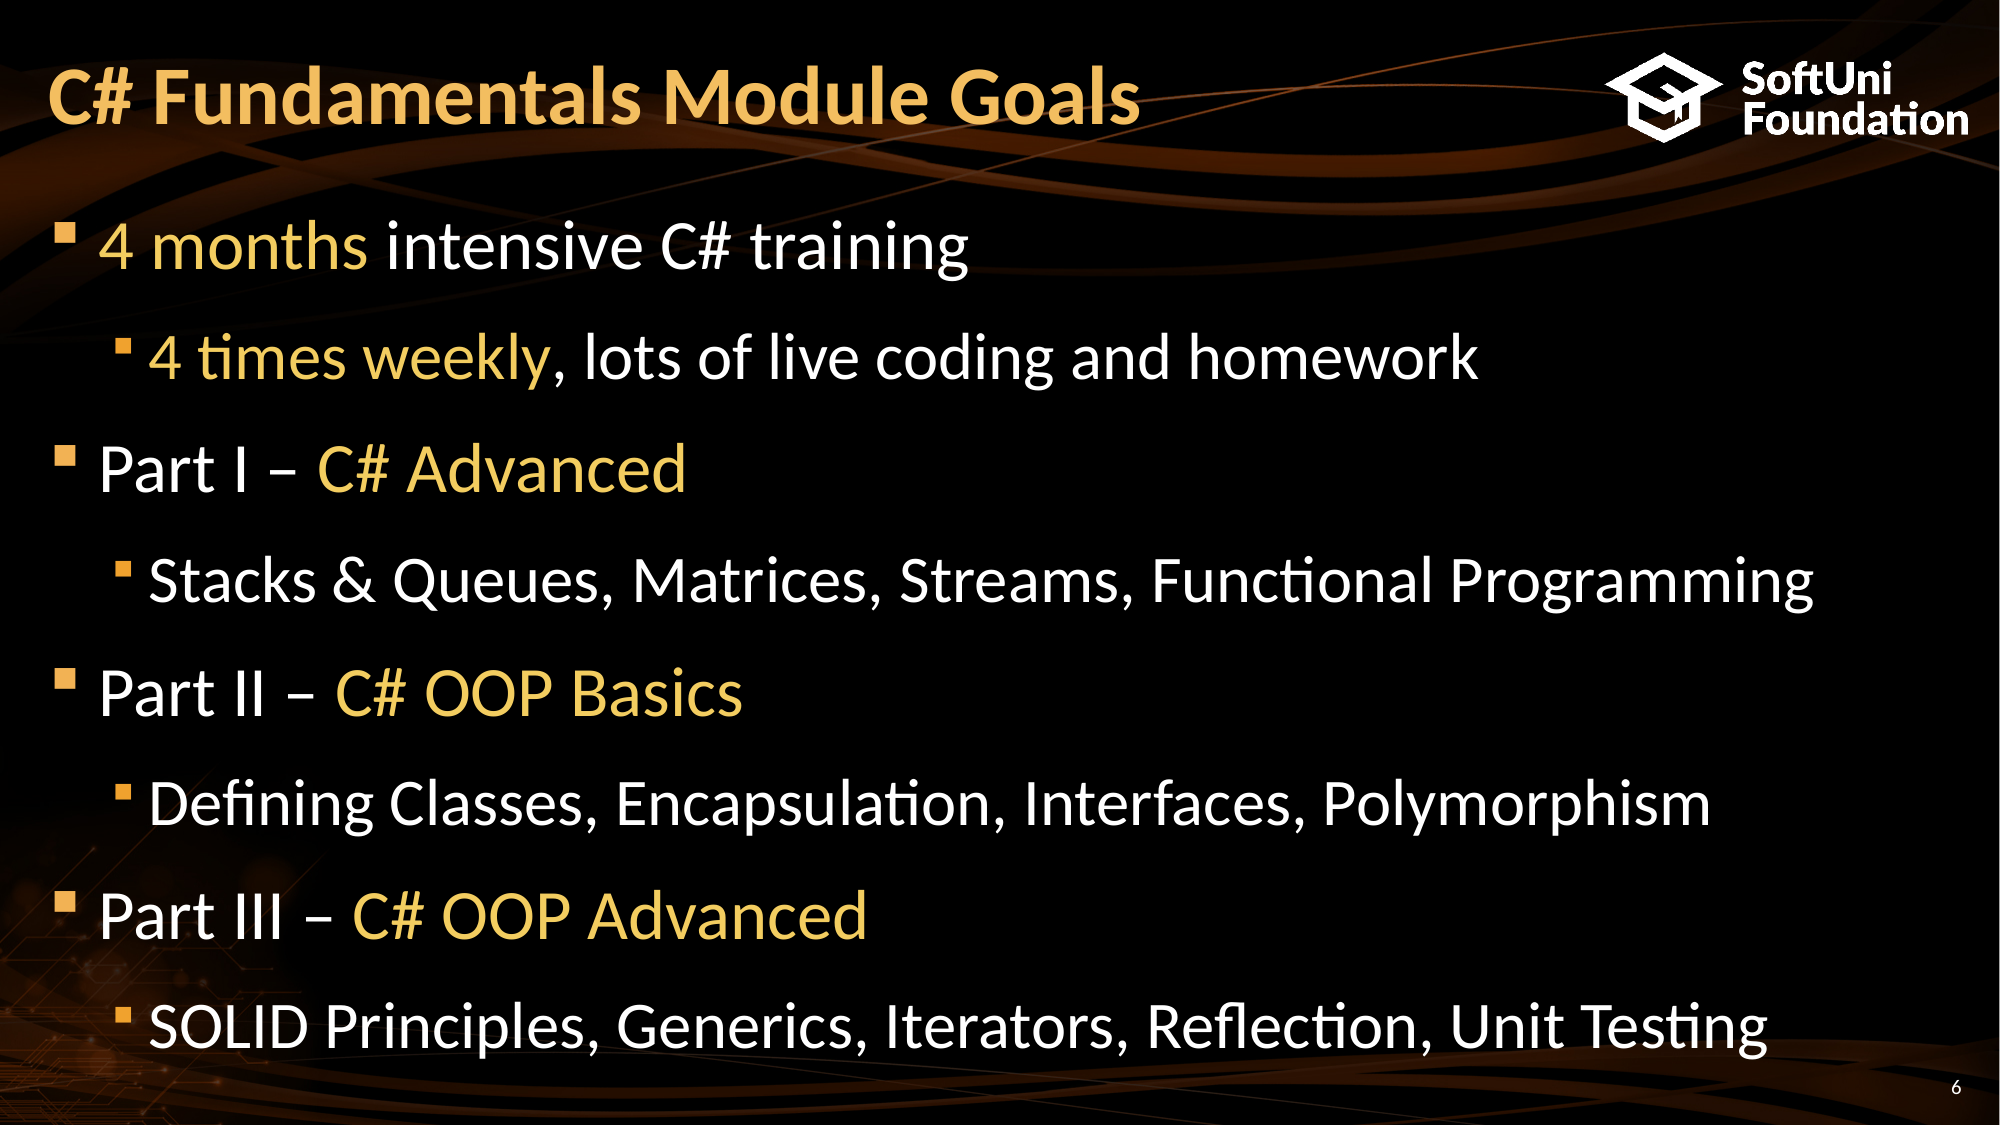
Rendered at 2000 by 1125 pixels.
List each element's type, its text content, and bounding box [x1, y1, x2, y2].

list 4 months intensive C# training 4 times weekly, lots of live coding and homework Part I – C# Advanced Stacks & Queues, Matrices, Streams, Functional Programming Part II – C# OOP Basics Defining Classes, Encapsulation, Interfaces, Polymorphism Part III – C# OOP Advanced SOLID Principles, Generics, Iterators, Reflection, Unit Testing [31, 188, 1968, 1103]
picture [0, 0, 2000, 1125]
title C# Fundamentals Module Goals [30, 6, 1602, 189]
